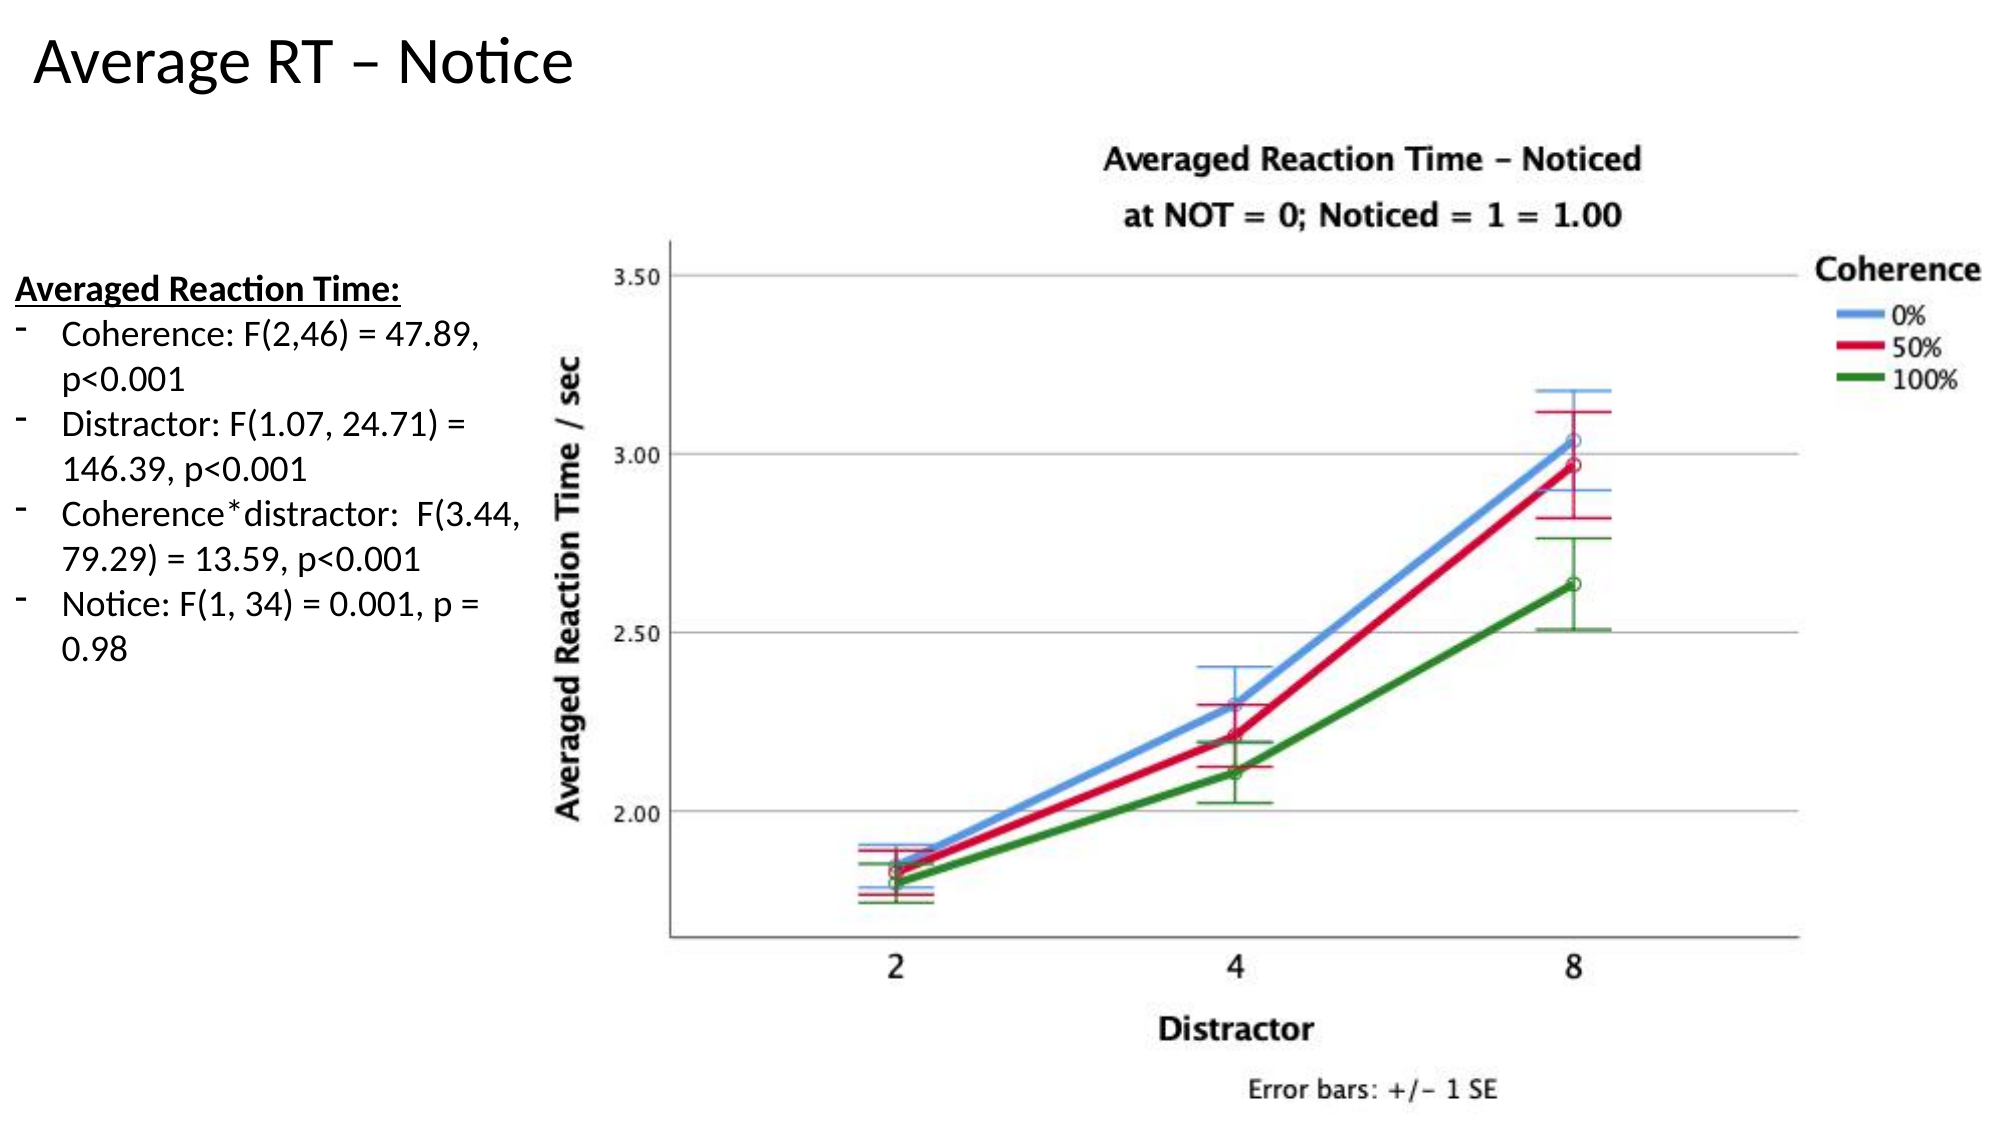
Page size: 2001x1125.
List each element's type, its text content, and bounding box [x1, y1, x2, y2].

text_box Averaged Reaction Time: Coherence: F(2,46) = 47.89, p<0.001 Distractor: F(1.07, 24.71) = 146.39, p<0.001 Coherence*distractor: F(3.44, 79.29) = 13.59, p<0.001 Notice: F(1, 34) = 0.001, p = 0.98 [0, 256, 519, 677]
text_box Average RT – Notice [18, 9, 590, 105]
picture [519, 121, 2000, 1125]
